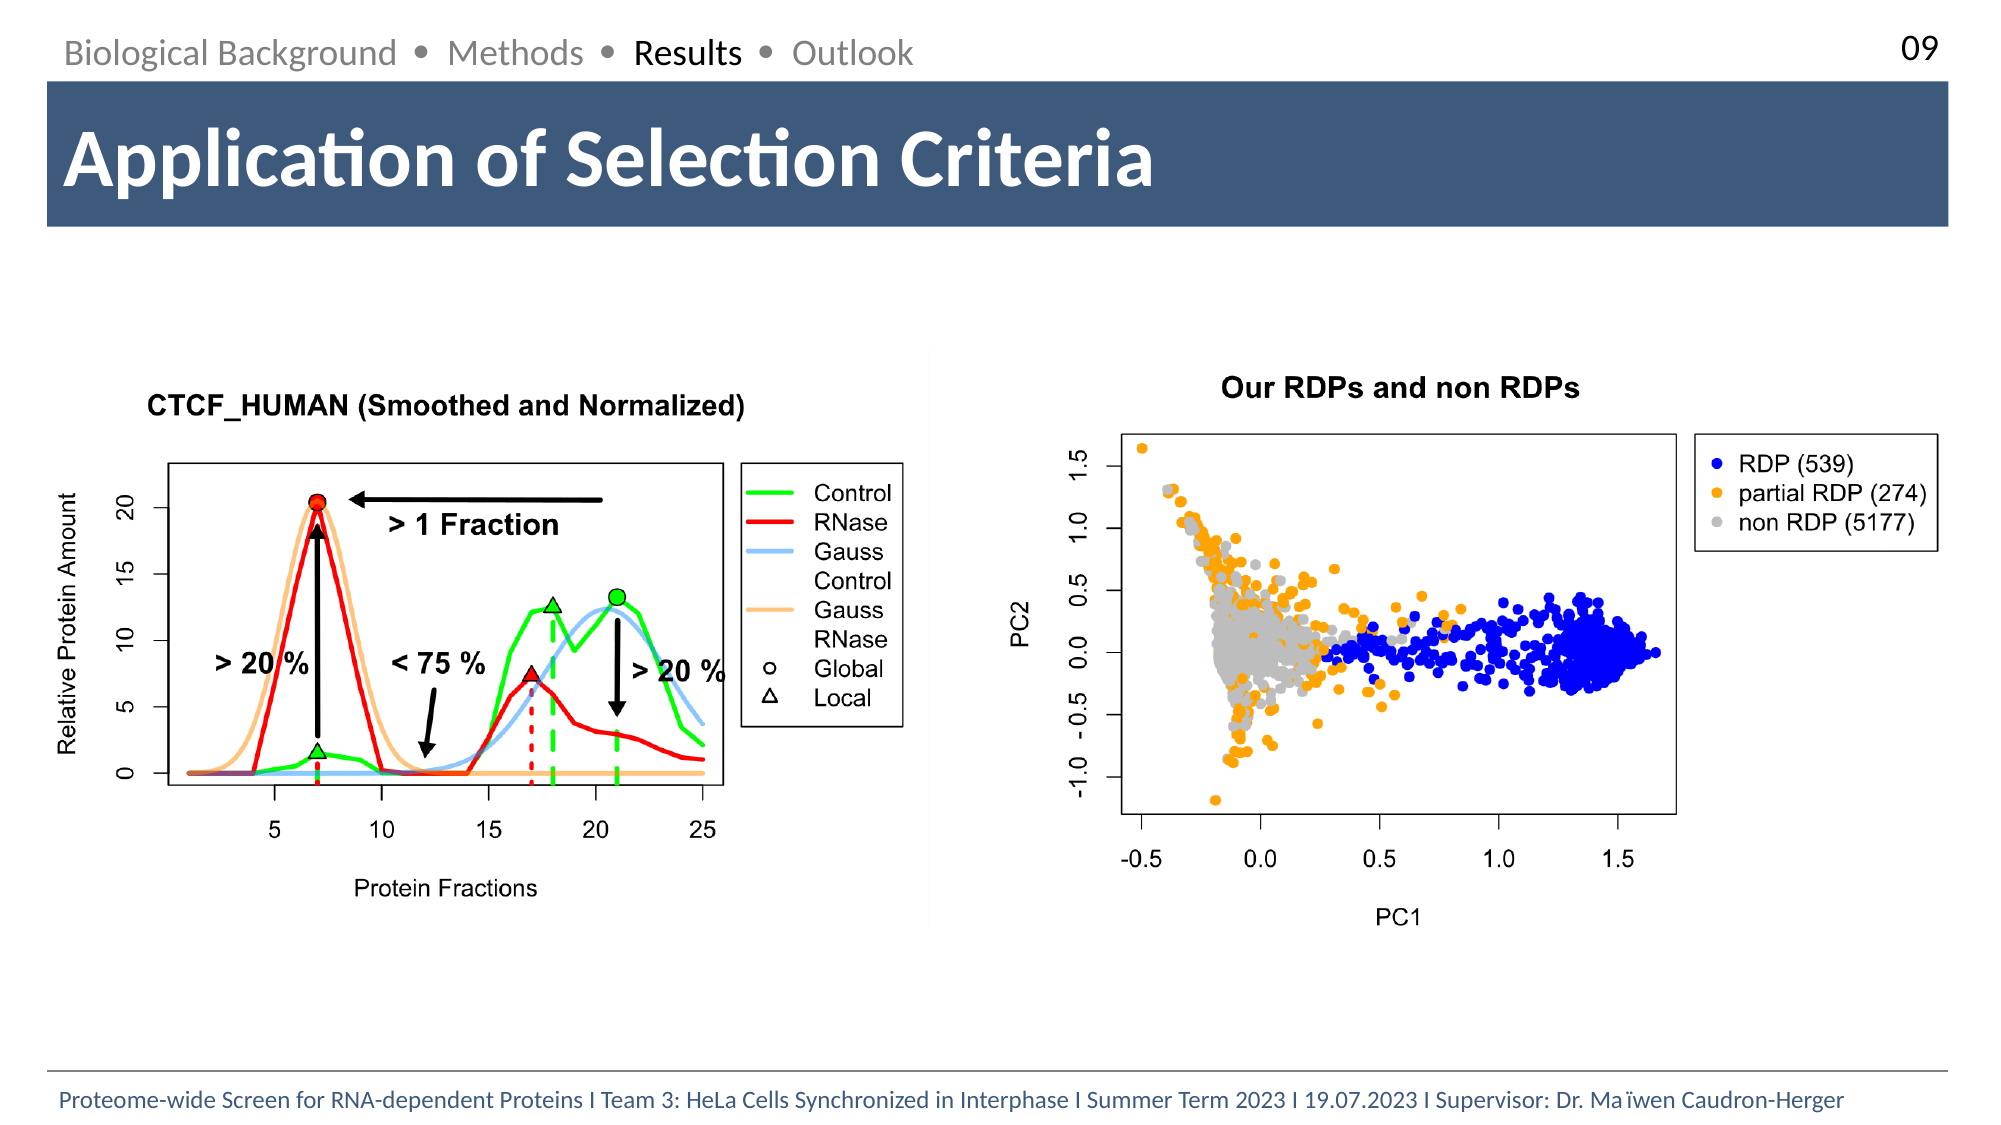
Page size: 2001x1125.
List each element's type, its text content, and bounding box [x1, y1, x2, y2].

picture [51, 346, 1946, 931]
text_box Proteome-wide Screen for RNA-dependent Proteins I Team 3: HeLa Cells Synchronized in Interphase I Summer Term 2023 I 19.07.2023 I Supervisor: Dr. Maïwen Caudron-Herger [43, 1076, 1945, 1121]
text_box Biological Background  Methods  Results  Outlook [48, 20, 1002, 80]
text_box [46, 80, 1949, 228]
text_box Application of Selection Criteria [48, 96, 1949, 211]
text_box 09 [1886, 15, 1972, 76]
